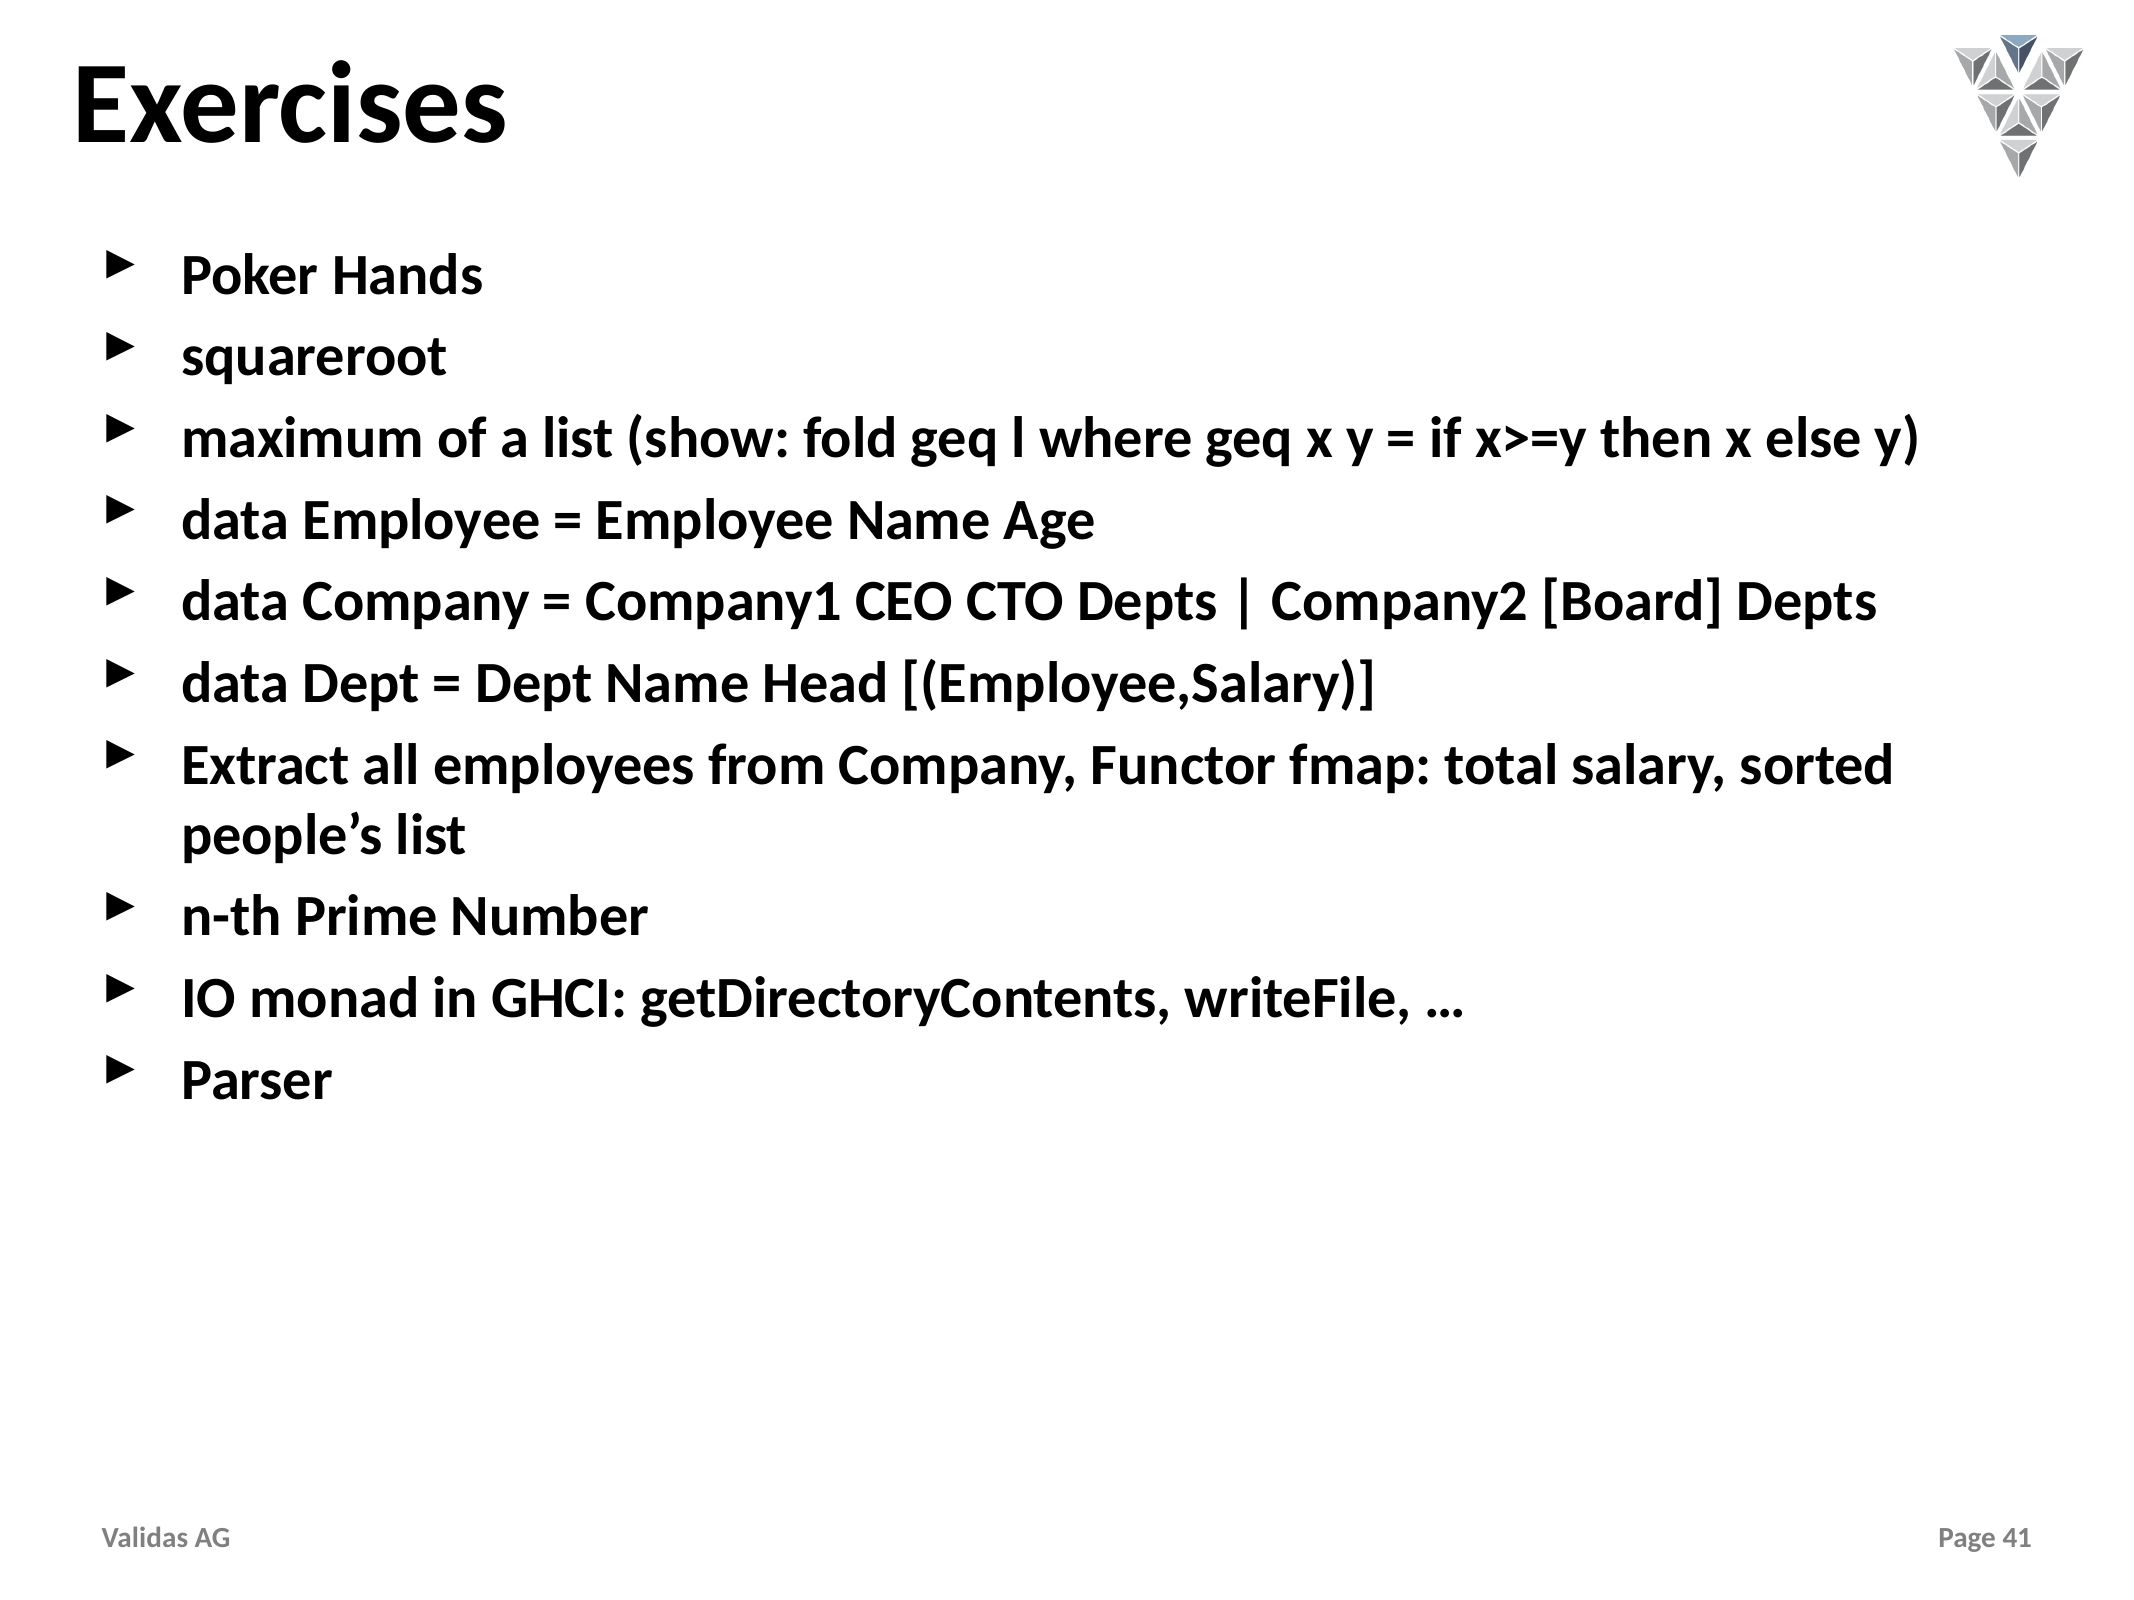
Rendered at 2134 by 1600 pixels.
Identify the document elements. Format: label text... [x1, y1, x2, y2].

picture [1954, 35, 2083, 177]
title Exercises [72, 15, 1835, 170]
list Poker Hands squareroot maximum of a list (show: fold geq l where geq x y = if x>=y then x else y) data Employee = Employee Name Age data Company = Company1 CEO CTO Depts | Company2 [Board] Depts data Dept = Dept Name Head [(Employee,Salary)] Extract all employees from Company, Functor fmap: total salary, sorted people’s list n-th Prime Number IO monad in GHCI: getDirectoryContents, writeFile, … Parser [80, 225, 2054, 1423]
